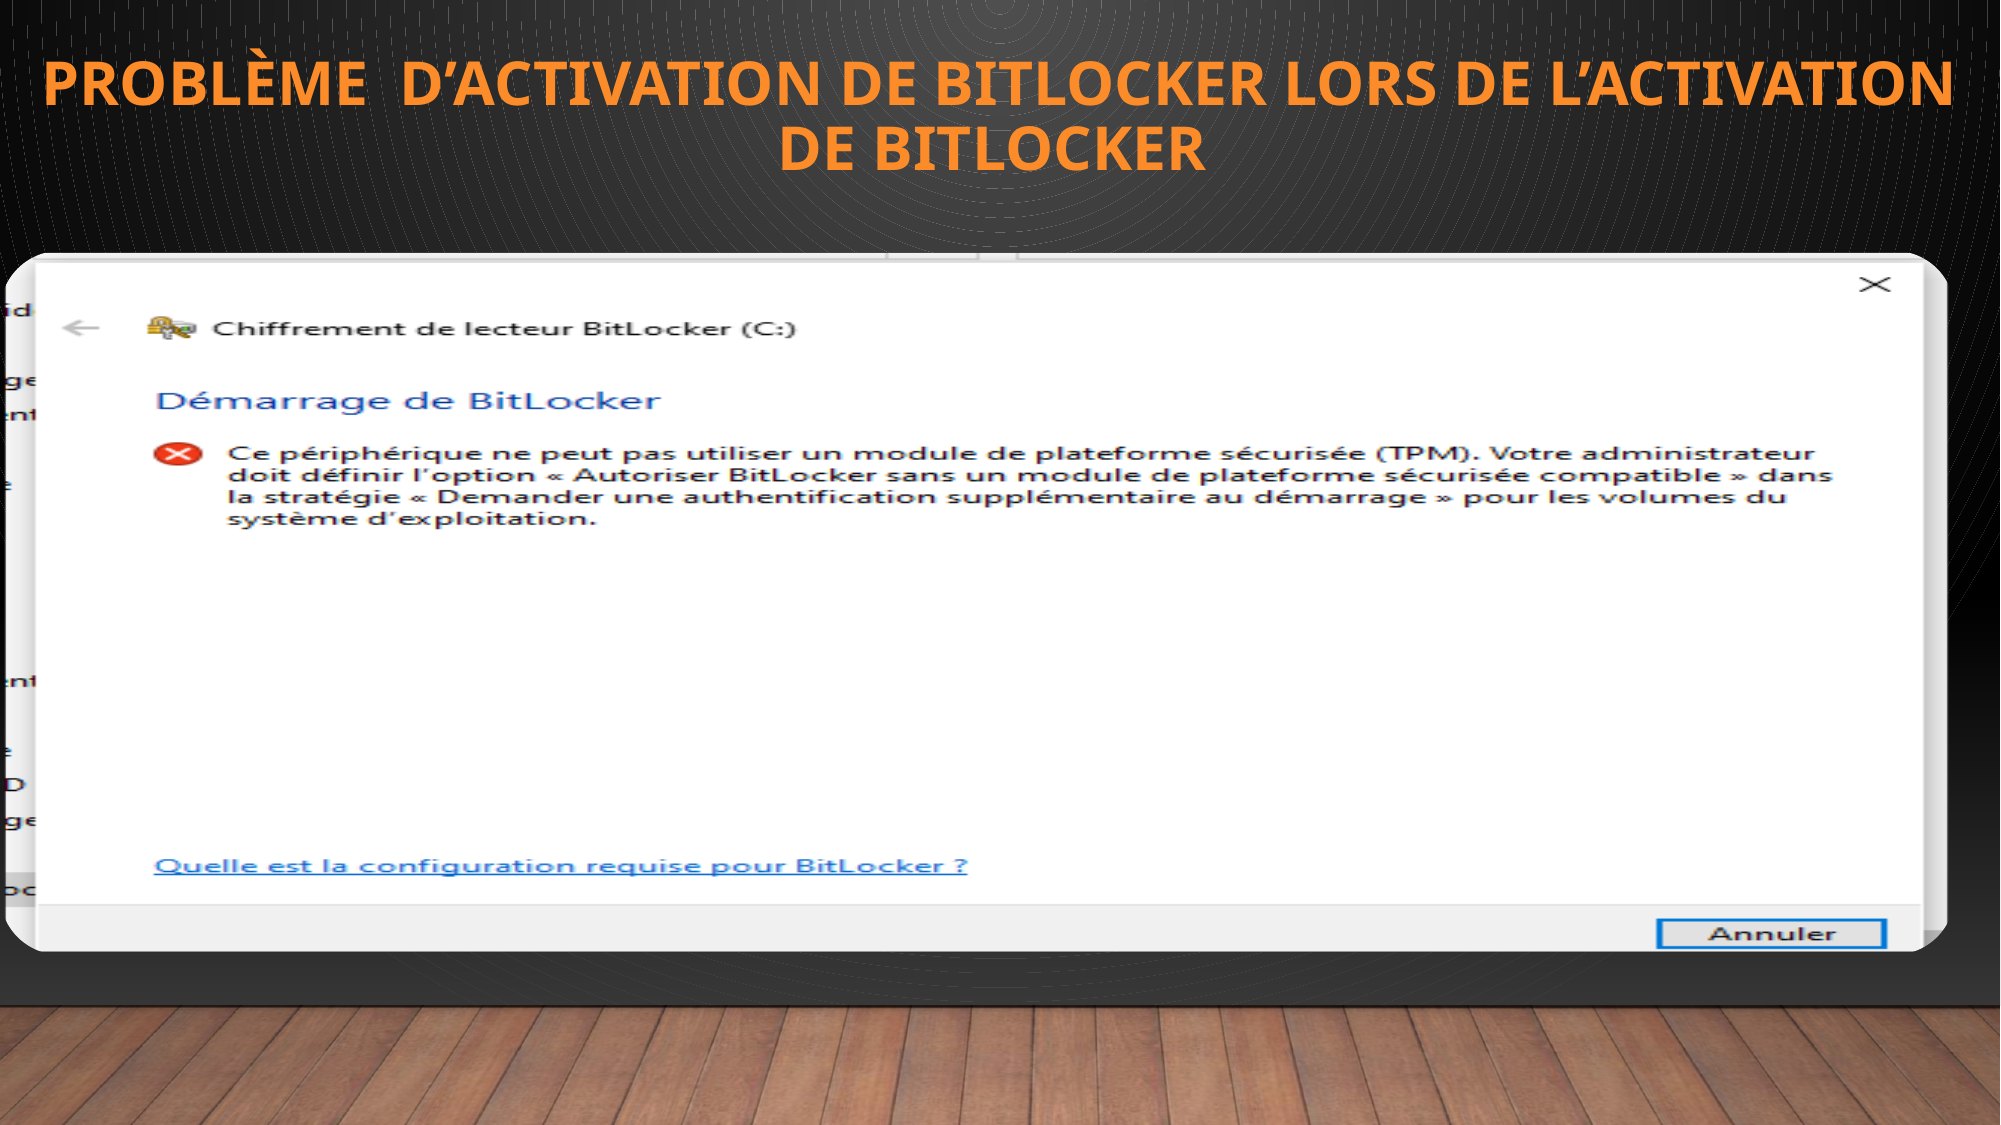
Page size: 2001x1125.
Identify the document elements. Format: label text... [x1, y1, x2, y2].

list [0, 250, 1955, 956]
title Problème d’activation de BitLocker lors de l’activation de BitLocker [0, 44, 2000, 192]
picture [0, 1005, 2000, 1125]
